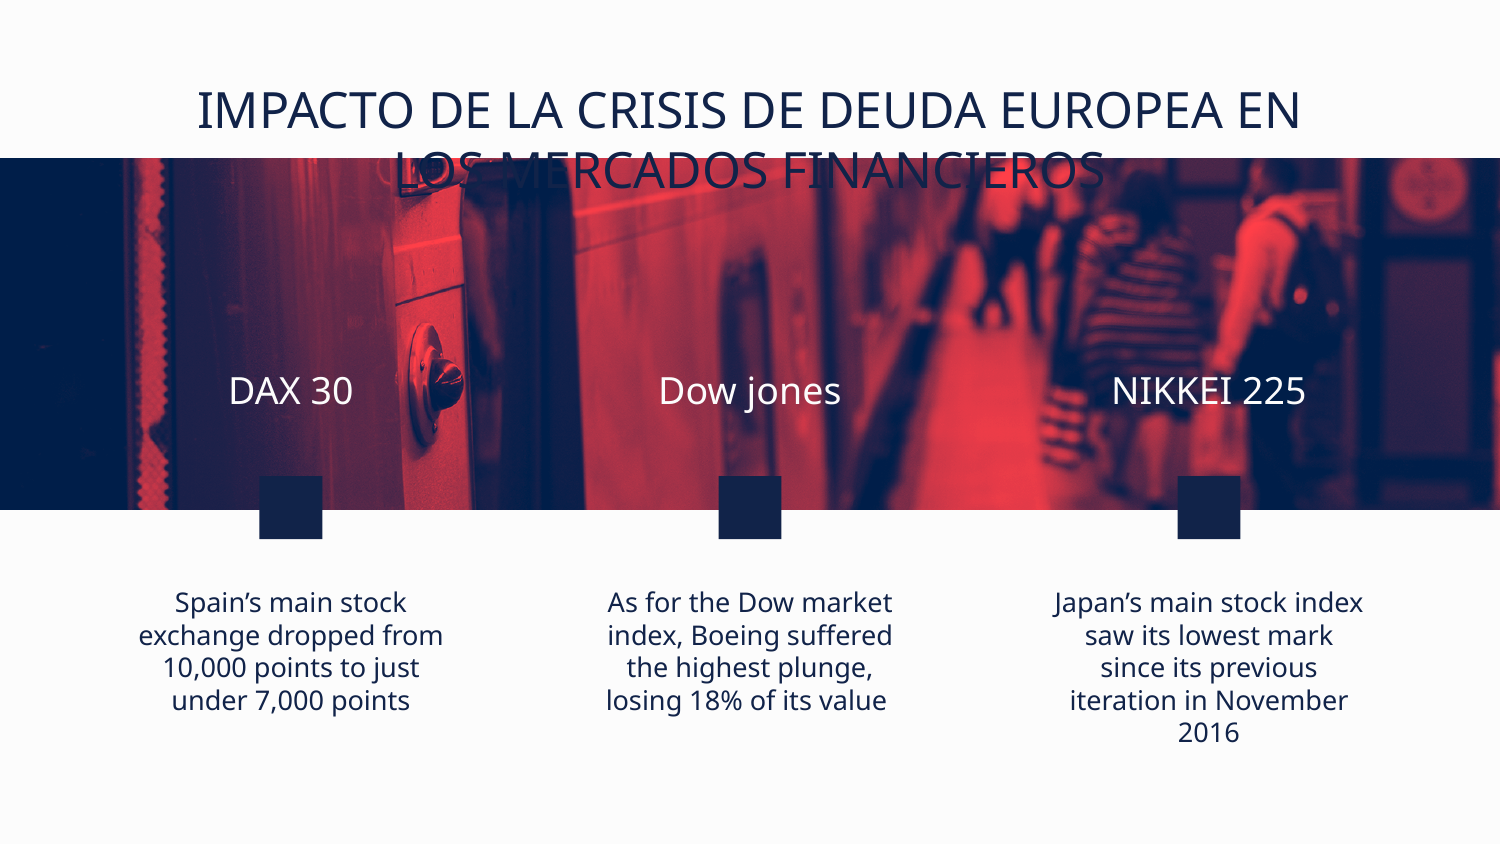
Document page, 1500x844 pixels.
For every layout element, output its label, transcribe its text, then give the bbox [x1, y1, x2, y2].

title IMPACTO DE LA CRISIS DE DEUDA EUROPEA EN LOS MERCADOS FINANCIEROS [151, 64, 1349, 157]
subtitle As for the Dow market index, Boeing suffered the highest plunge, losing 18% of its value [576, 570, 924, 755]
subtitle Japan’s main stock index saw its lowest mark since its previous iteration in November 2016 [1035, 570, 1383, 755]
subtitle Spain’s main stock exchange dropped from 10,000 points to just under 7,000 points [116, 570, 465, 755]
picture [0, 158, 1500, 510]
text_box [1177, 518, 1241, 540]
text_box [718, 518, 782, 540]
text_box [259, 518, 323, 540]
